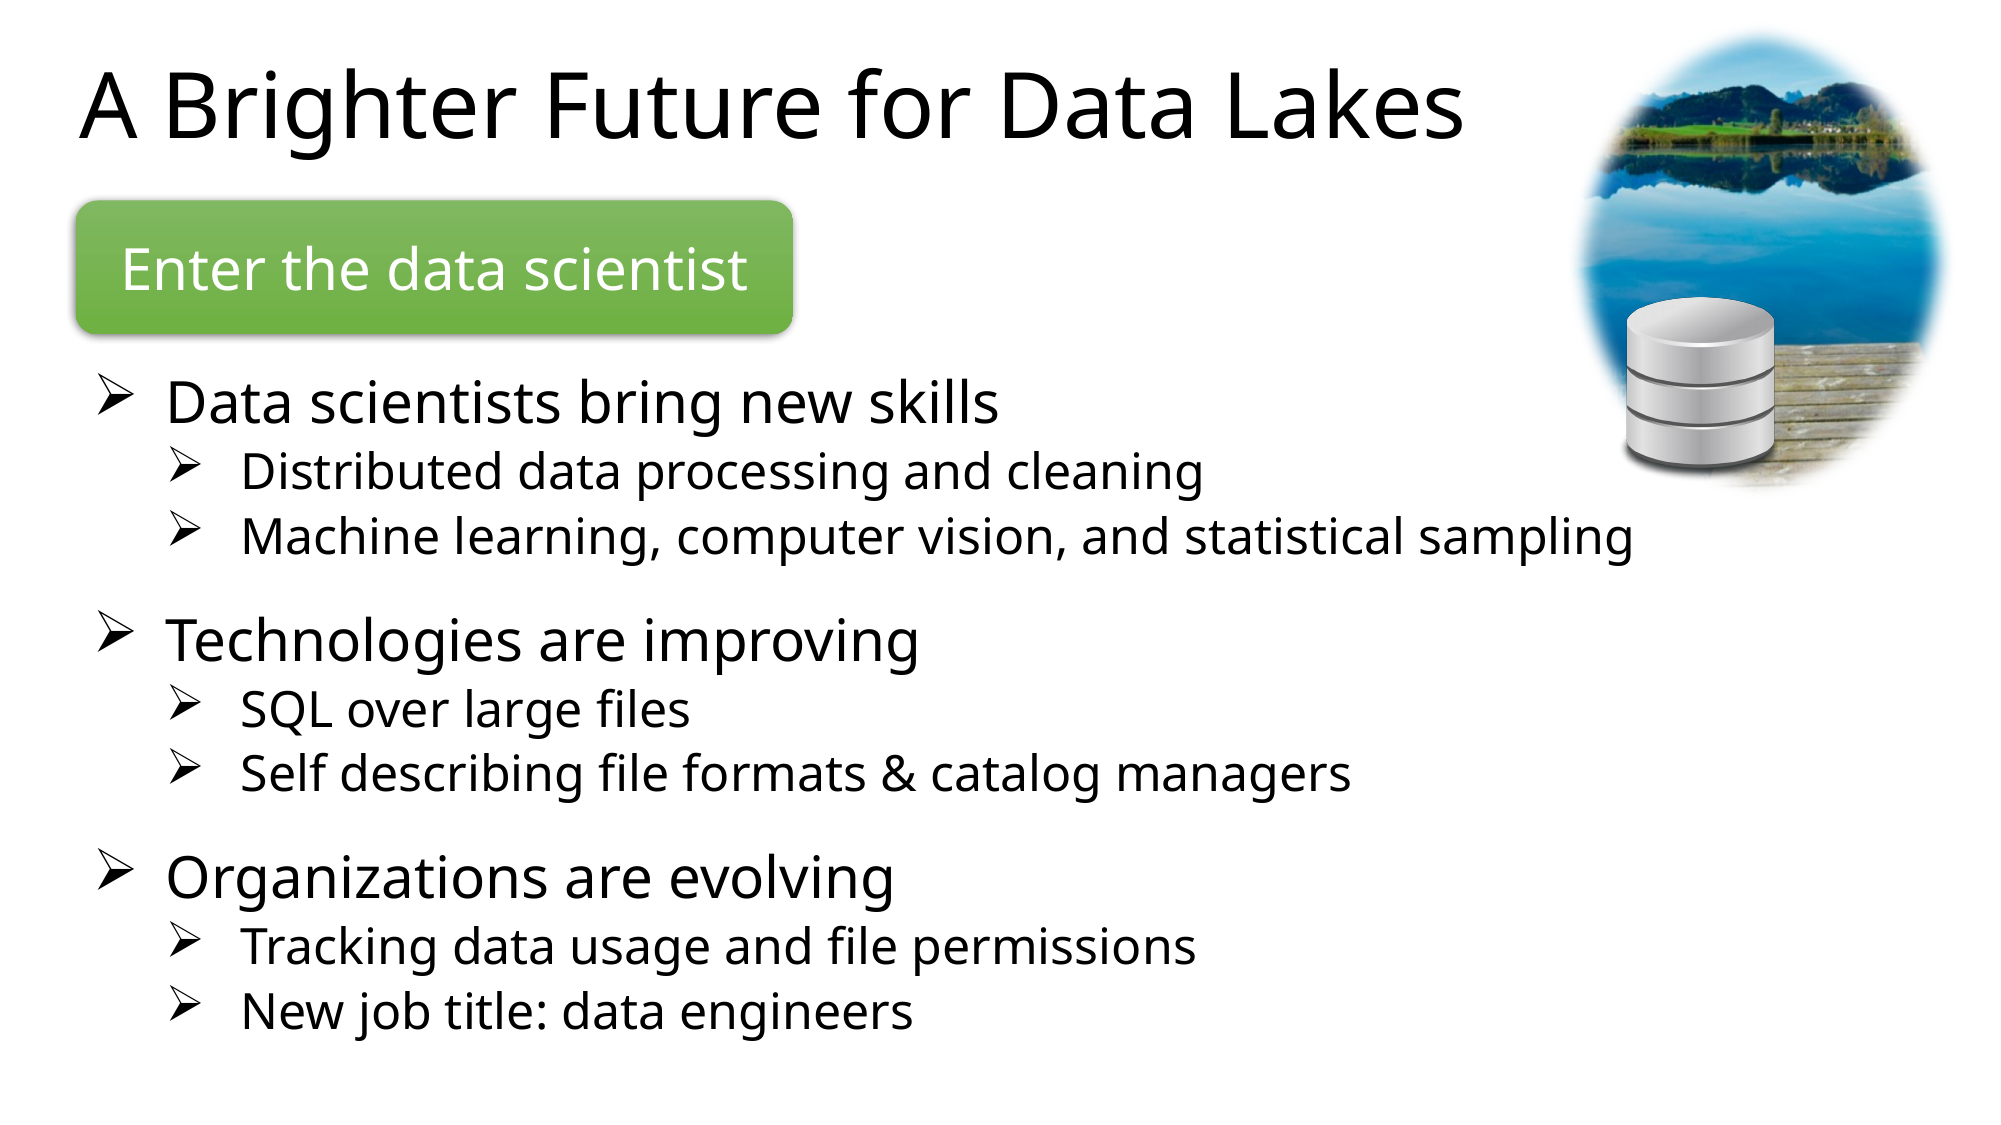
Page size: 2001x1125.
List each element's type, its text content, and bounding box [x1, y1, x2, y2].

picture [1566, 20, 1956, 500]
text_box Data scientists bring new skills Distributed data processing and cleaning Machine learning, computer vision, and statistical sampling Technologies are improving SQL over large files Self describing file formats & catalog managers Organizations are evolving Tracking data usage and file permissions New job title: data engineers [75, 366, 1801, 1080]
text_box Enter the data scientist [75, 200, 794, 335]
title A Brighter Future for Data Lakes [64, 0, 1836, 218]
